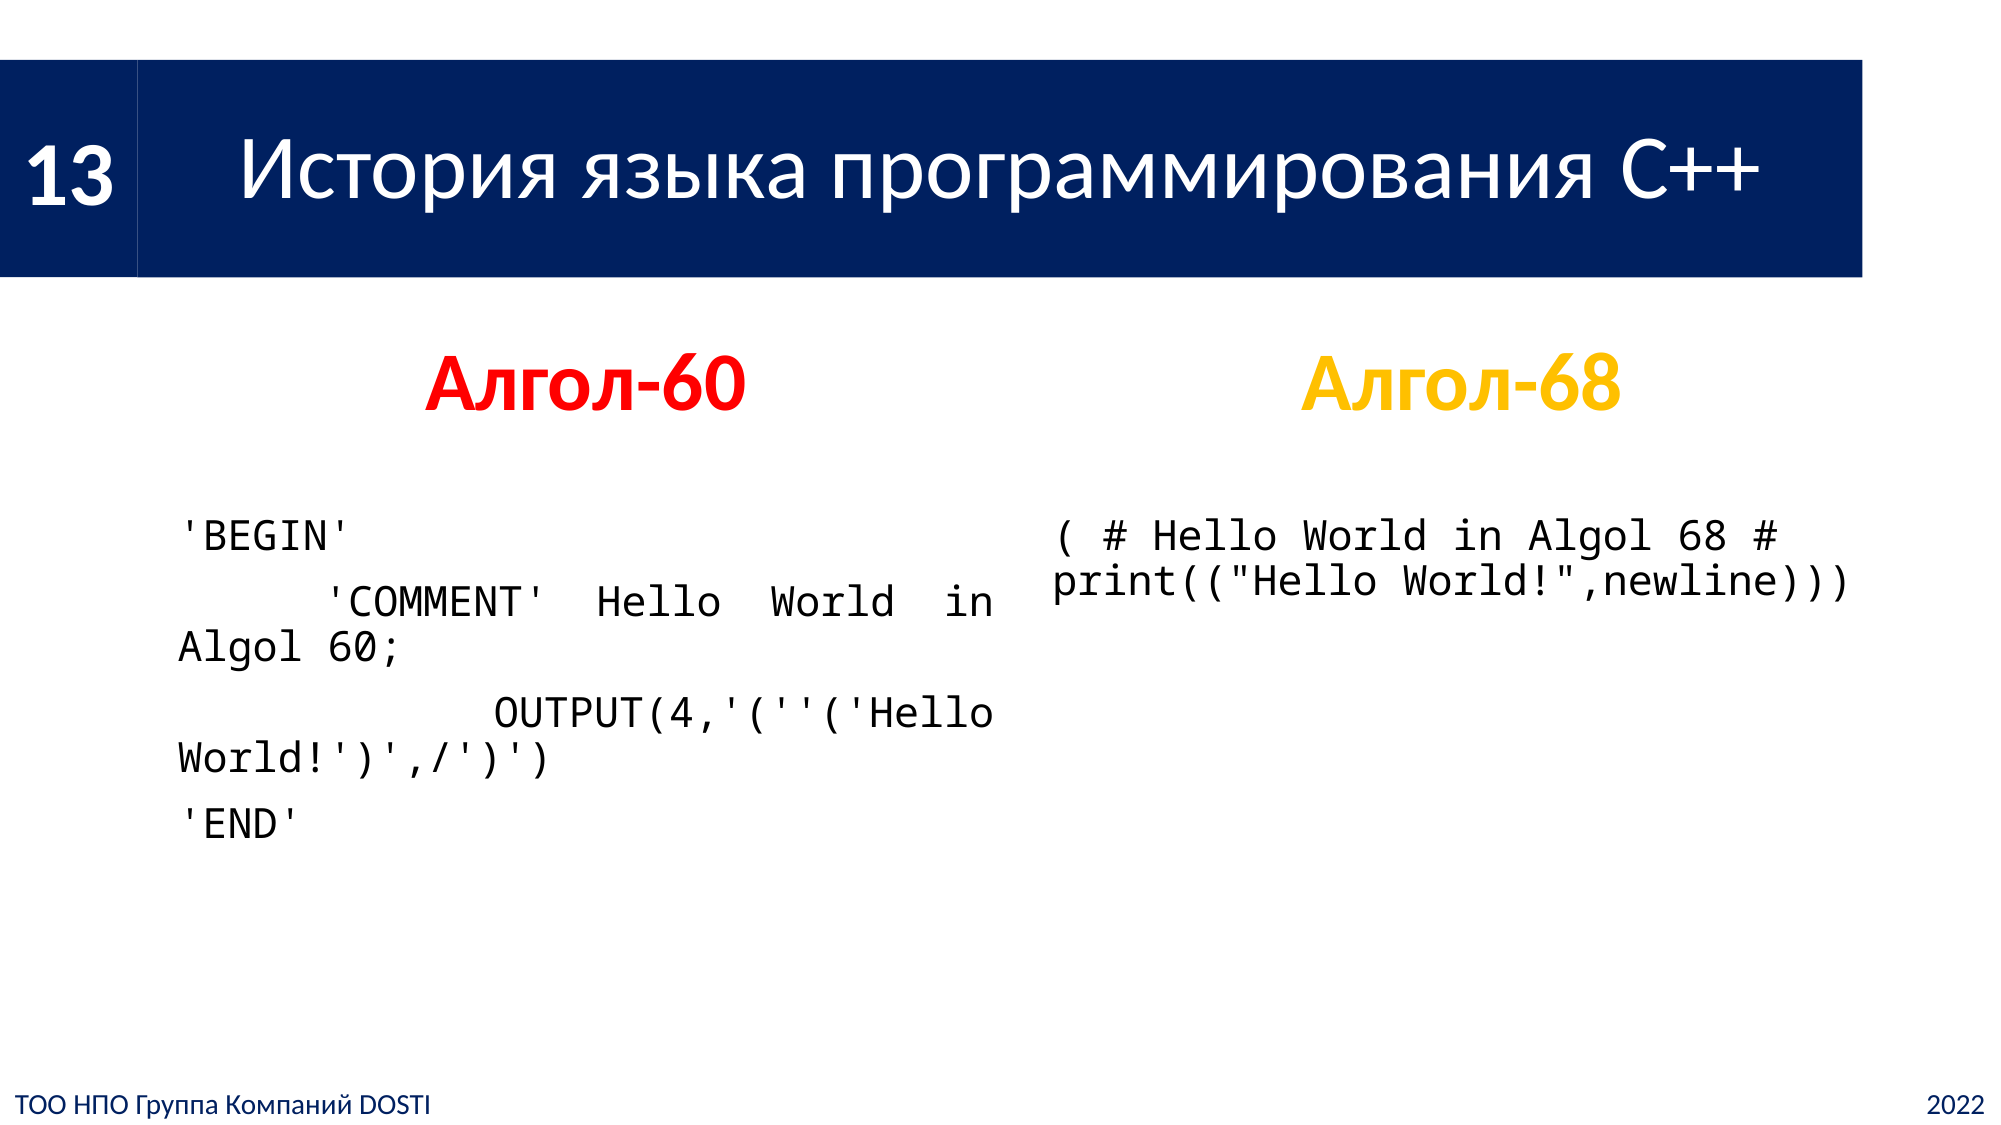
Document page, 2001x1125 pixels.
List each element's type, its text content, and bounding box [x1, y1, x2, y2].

text_box Алгол-60 [162, 300, 1009, 435]
text_box Алгол-68 [1037, 300, 1888, 435]
text_box ( # Hello World in Algol 68 # print(("Hello World!",newline))) [1037, 435, 1888, 1041]
text_box ТОО НПО Группа Компаний DOSTI [0, 1080, 1408, 1125]
text_box 2022 [1408, 1080, 2000, 1125]
text_box 13 [0, 59, 138, 278]
title История языка программирования C++ [138, 59, 1863, 278]
text_box 'BEGIN' 'COMMENT' Hello World in Algol 60; OUTPUT(4,'(''('Hello World!')',/')') 'END' [162, 435, 1009, 1041]
